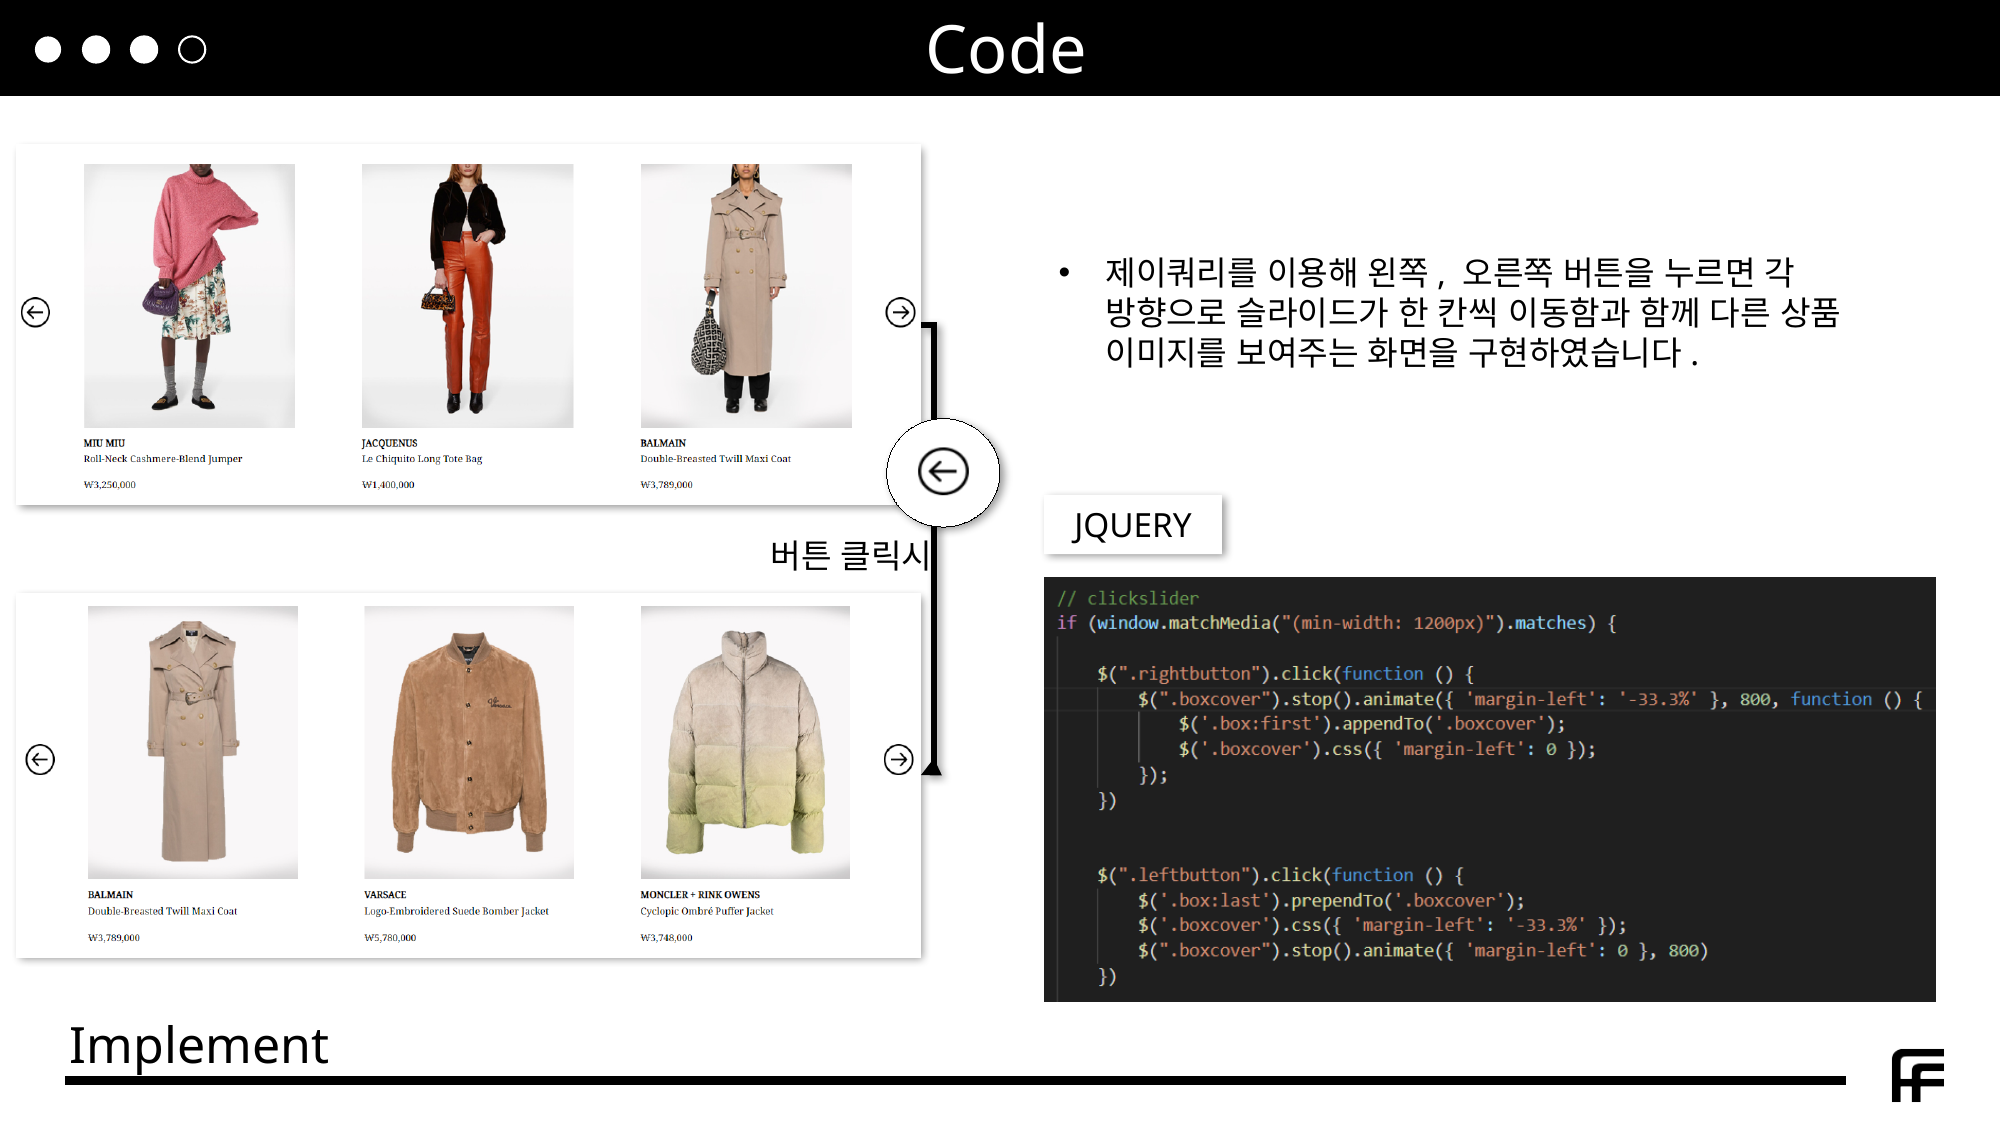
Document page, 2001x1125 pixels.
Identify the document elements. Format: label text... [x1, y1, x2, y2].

text_box [178, 35, 207, 64]
text_box Implement [55, 1006, 647, 1081]
picture [16, 144, 1000, 528]
text_box [33, 35, 63, 64]
text_box JQUERY [1043, 494, 1223, 555]
text_box Code implementation(main) [590, 0, 1423, 175]
picture [1044, 577, 1936, 1003]
picture [16, 593, 921, 958]
text_box 버튼 클릭시 [715, 505, 920, 593]
picture [1873, 1030, 1963, 1120]
text_box [129, 35, 159, 64]
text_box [920, 528, 924, 776]
text_box 버튼 클릭시 [924, 528, 988, 609]
text_box 제이쿼리를 이용해 왼쪽, 오른쪽 버튼을 누르면 각 방향으로 슬라이드가 한 칸씩 이동함과 함께 다른 상품 이미지를 보여주는 화면을 구현하였습니다. [1043, 234, 1891, 391]
text_box [1423, 0, 2000, 97]
text_box [81, 35, 111, 64]
text_box [0, 0, 590, 97]
